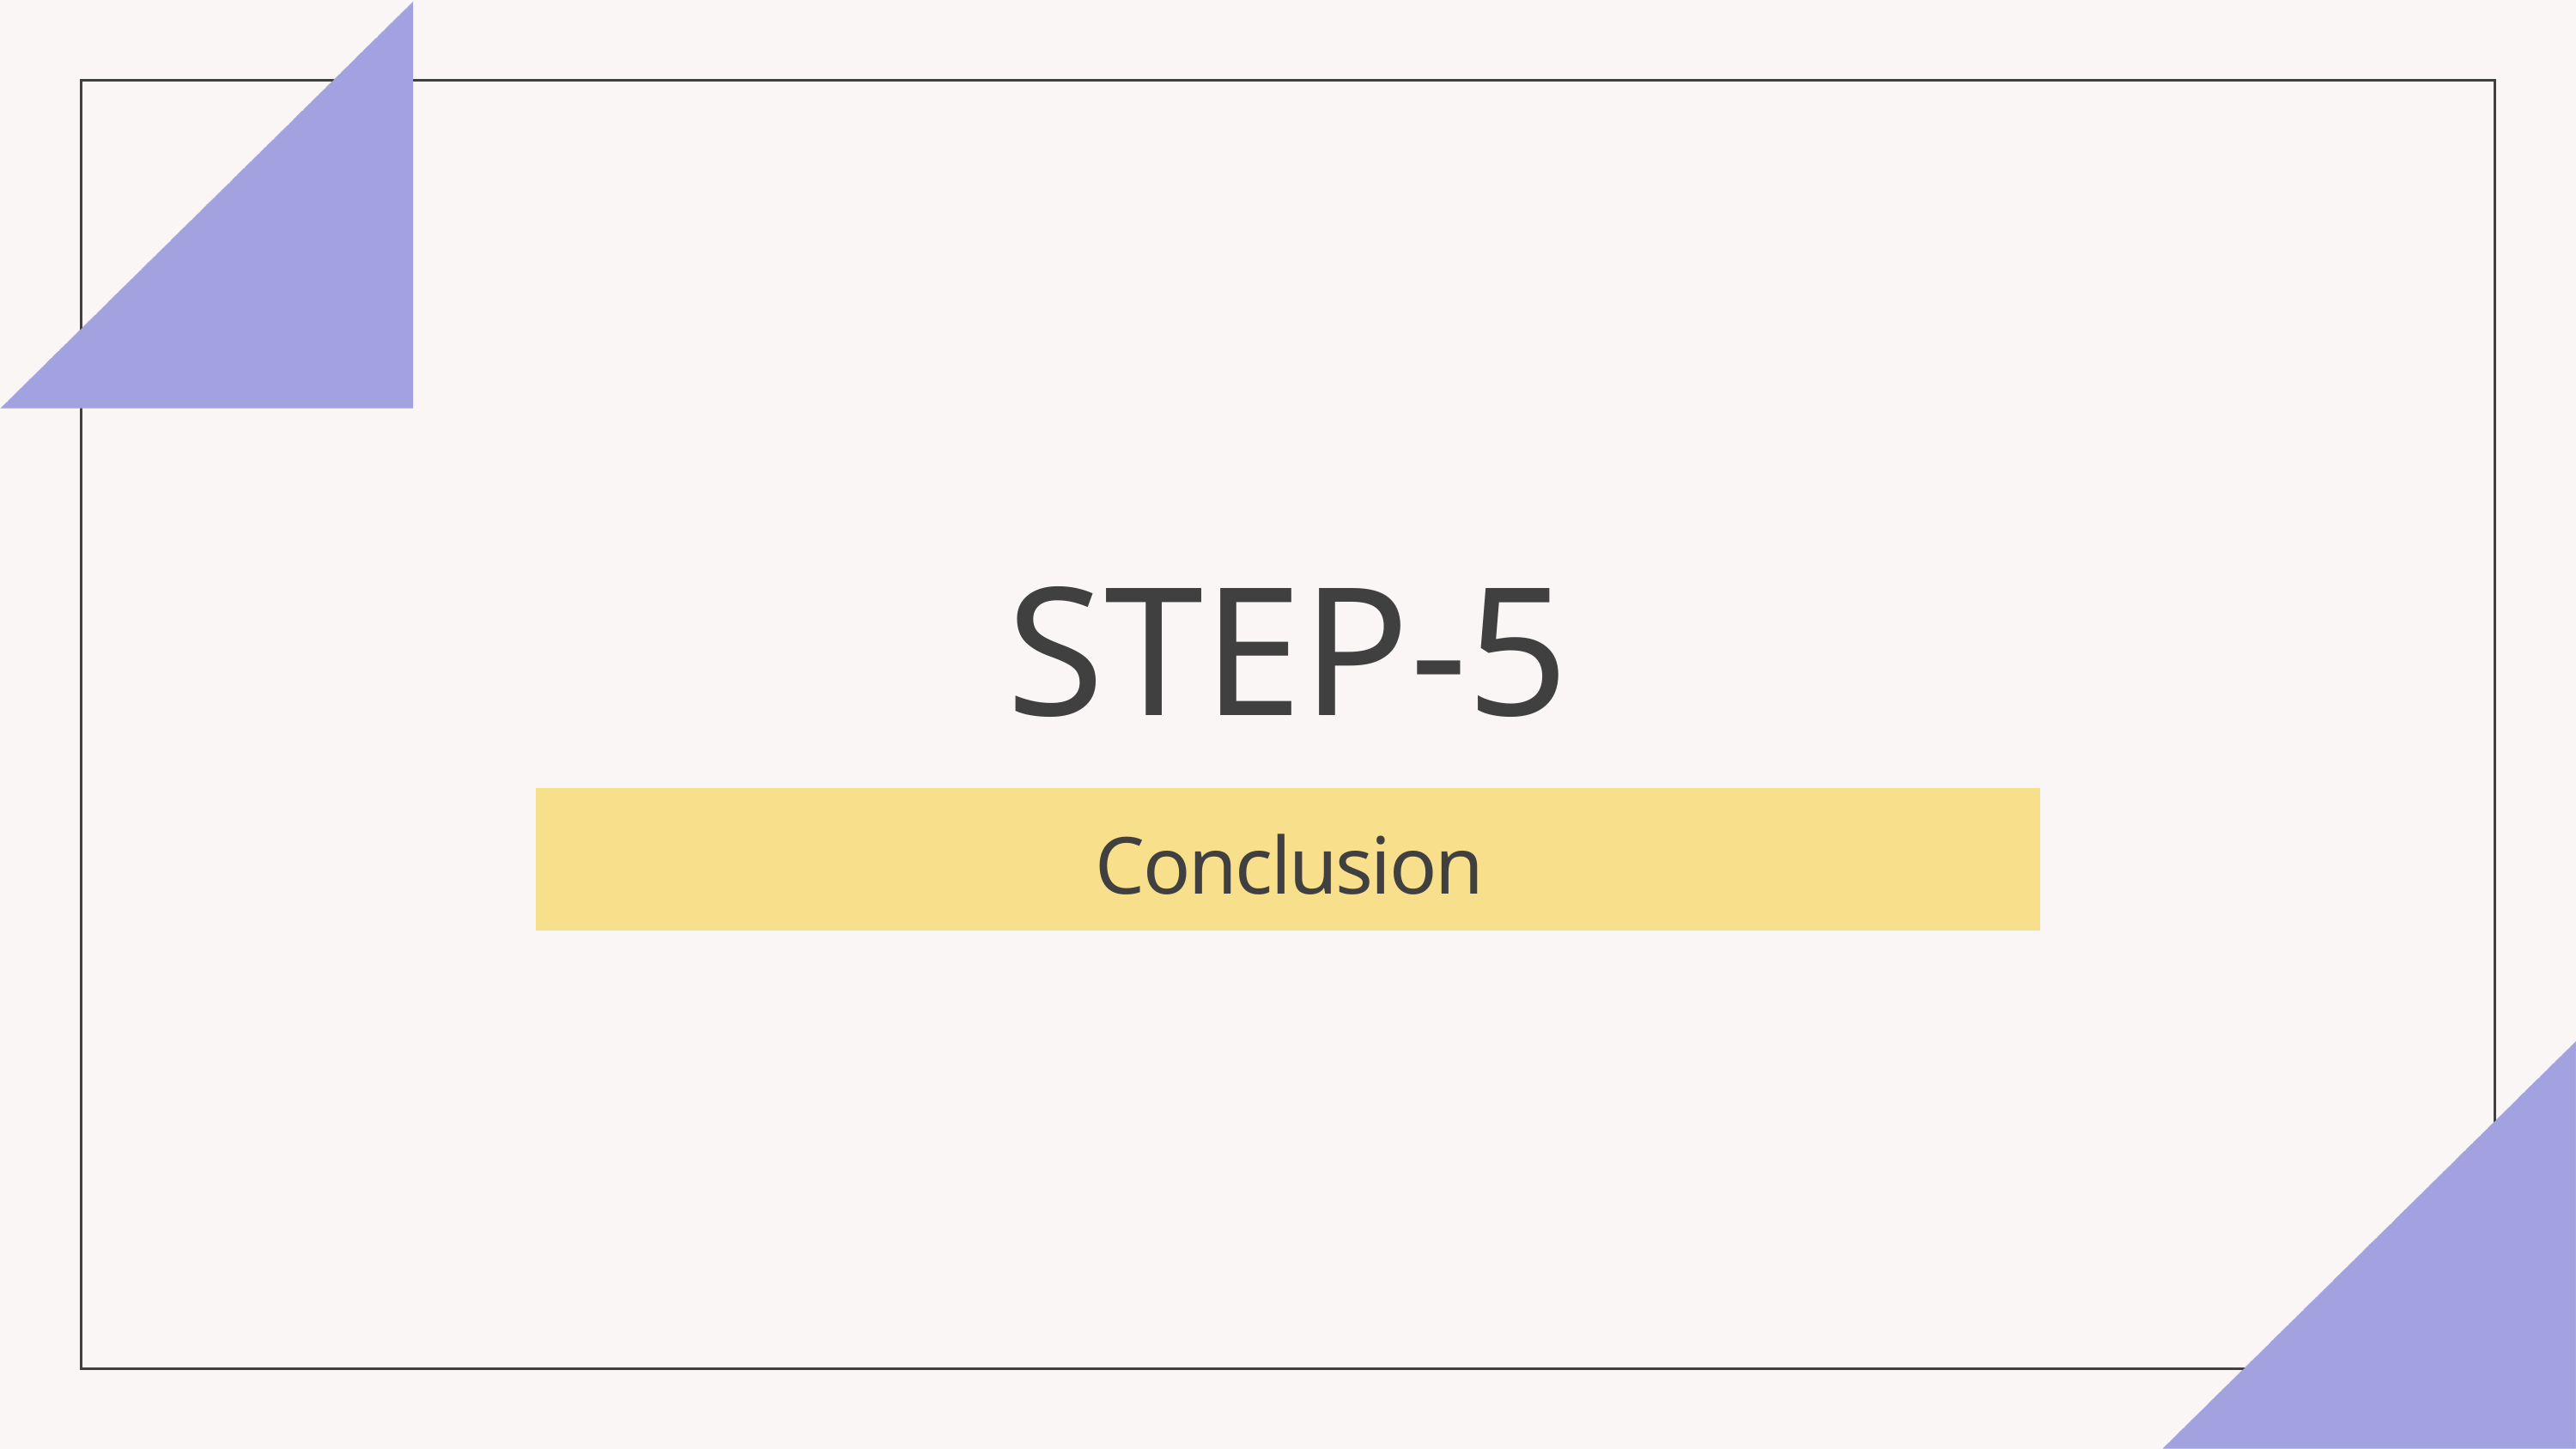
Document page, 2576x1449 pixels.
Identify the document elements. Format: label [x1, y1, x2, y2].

text_box [81, 80, 2495, 1369]
text_box [0, 0, 414, 409]
text_box [535, 787, 2041, 931]
text_box [2162, 1040, 2576, 1449]
